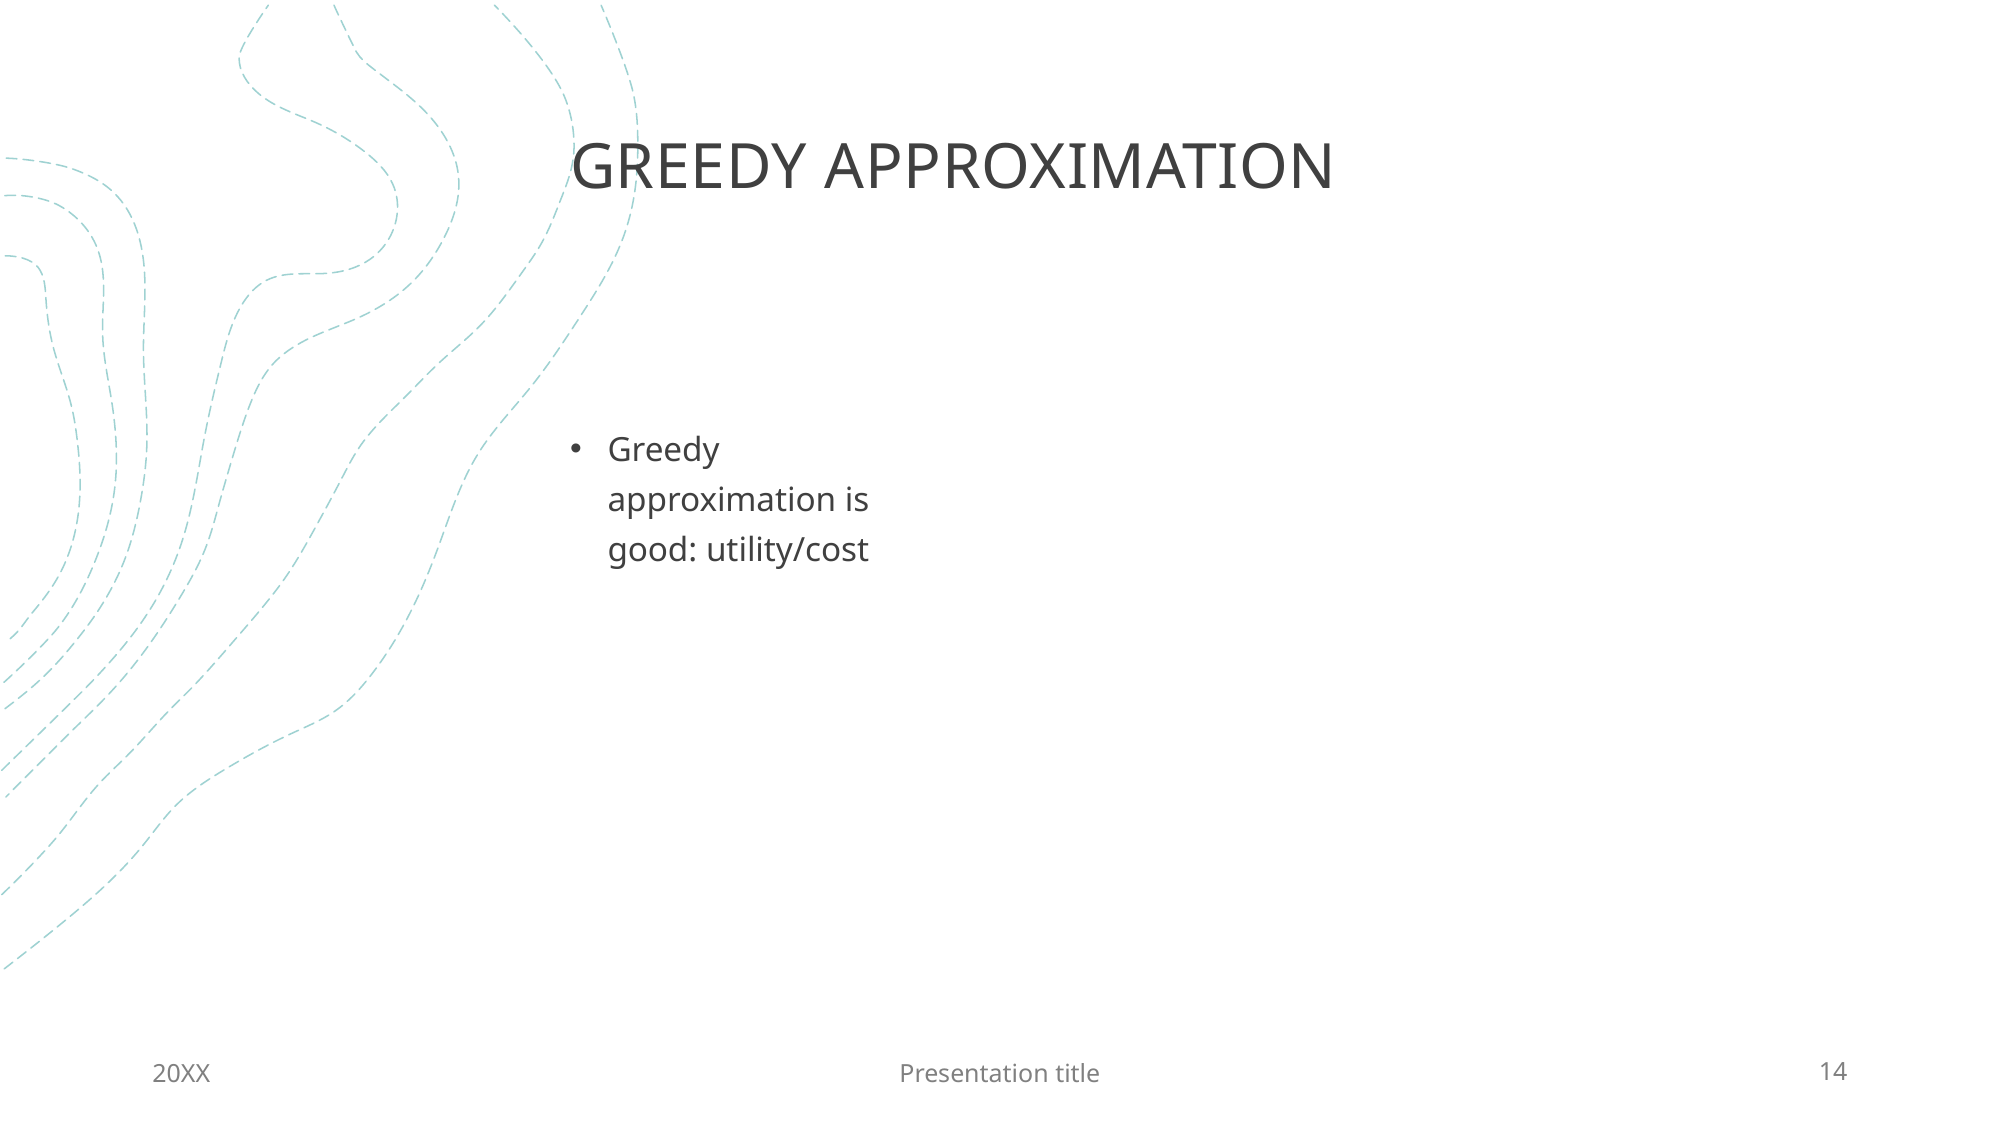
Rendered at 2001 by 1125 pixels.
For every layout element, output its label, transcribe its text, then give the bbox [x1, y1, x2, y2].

slide_number 20XX [137, 1042, 588, 1103]
footer Presentation title [662, 1042, 1338, 1103]
list Greedy approximation is good: utility/cost [554, 410, 968, 981]
slide_number 14 [1412, 1042, 1863, 1103]
title GREEDY APPROXIMATION [555, 59, 1926, 278]
